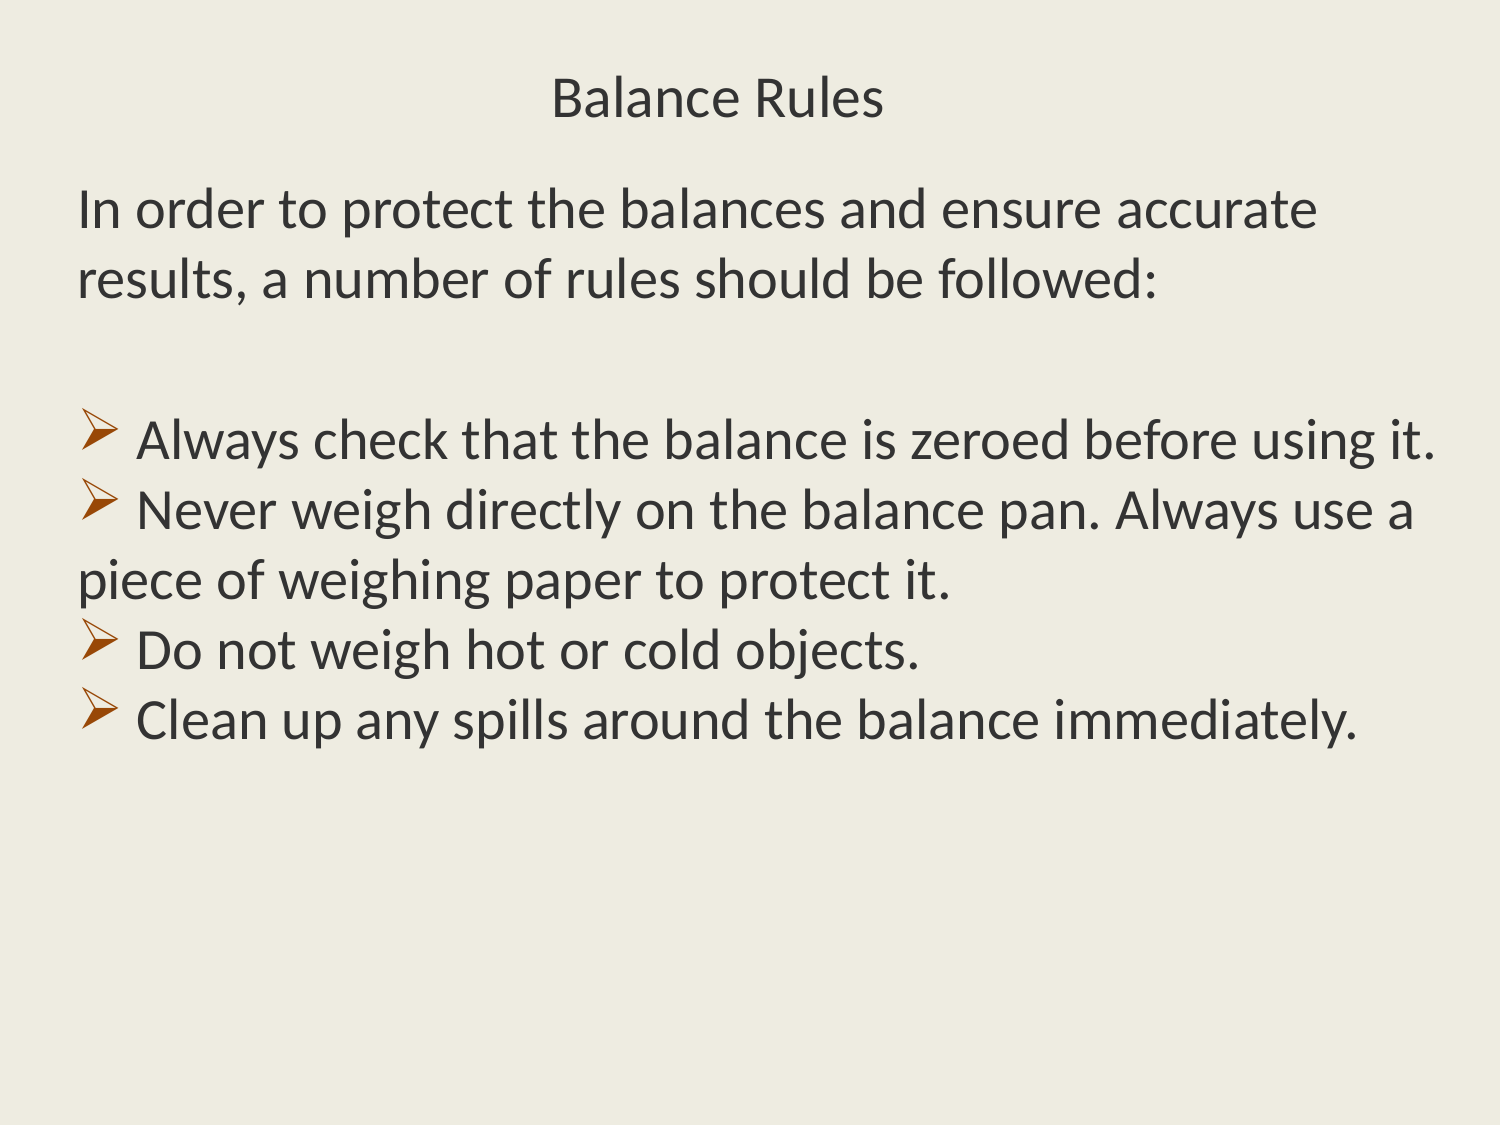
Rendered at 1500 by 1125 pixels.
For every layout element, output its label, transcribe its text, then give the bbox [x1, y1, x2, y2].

title Balance Rules [87, 50, 1363, 138]
text_box Always check that the balance is zeroed before using it. Never weigh directly on the balance pan. Always use a piece of weighing paper to protect it. Do not weigh hot or cold objects. Clean up any spills around the balance immediately. [62, 393, 1475, 759]
text_box In order to protect the balances and ensure accurate results, a number of rules should be followed: [62, 162, 1415, 318]
